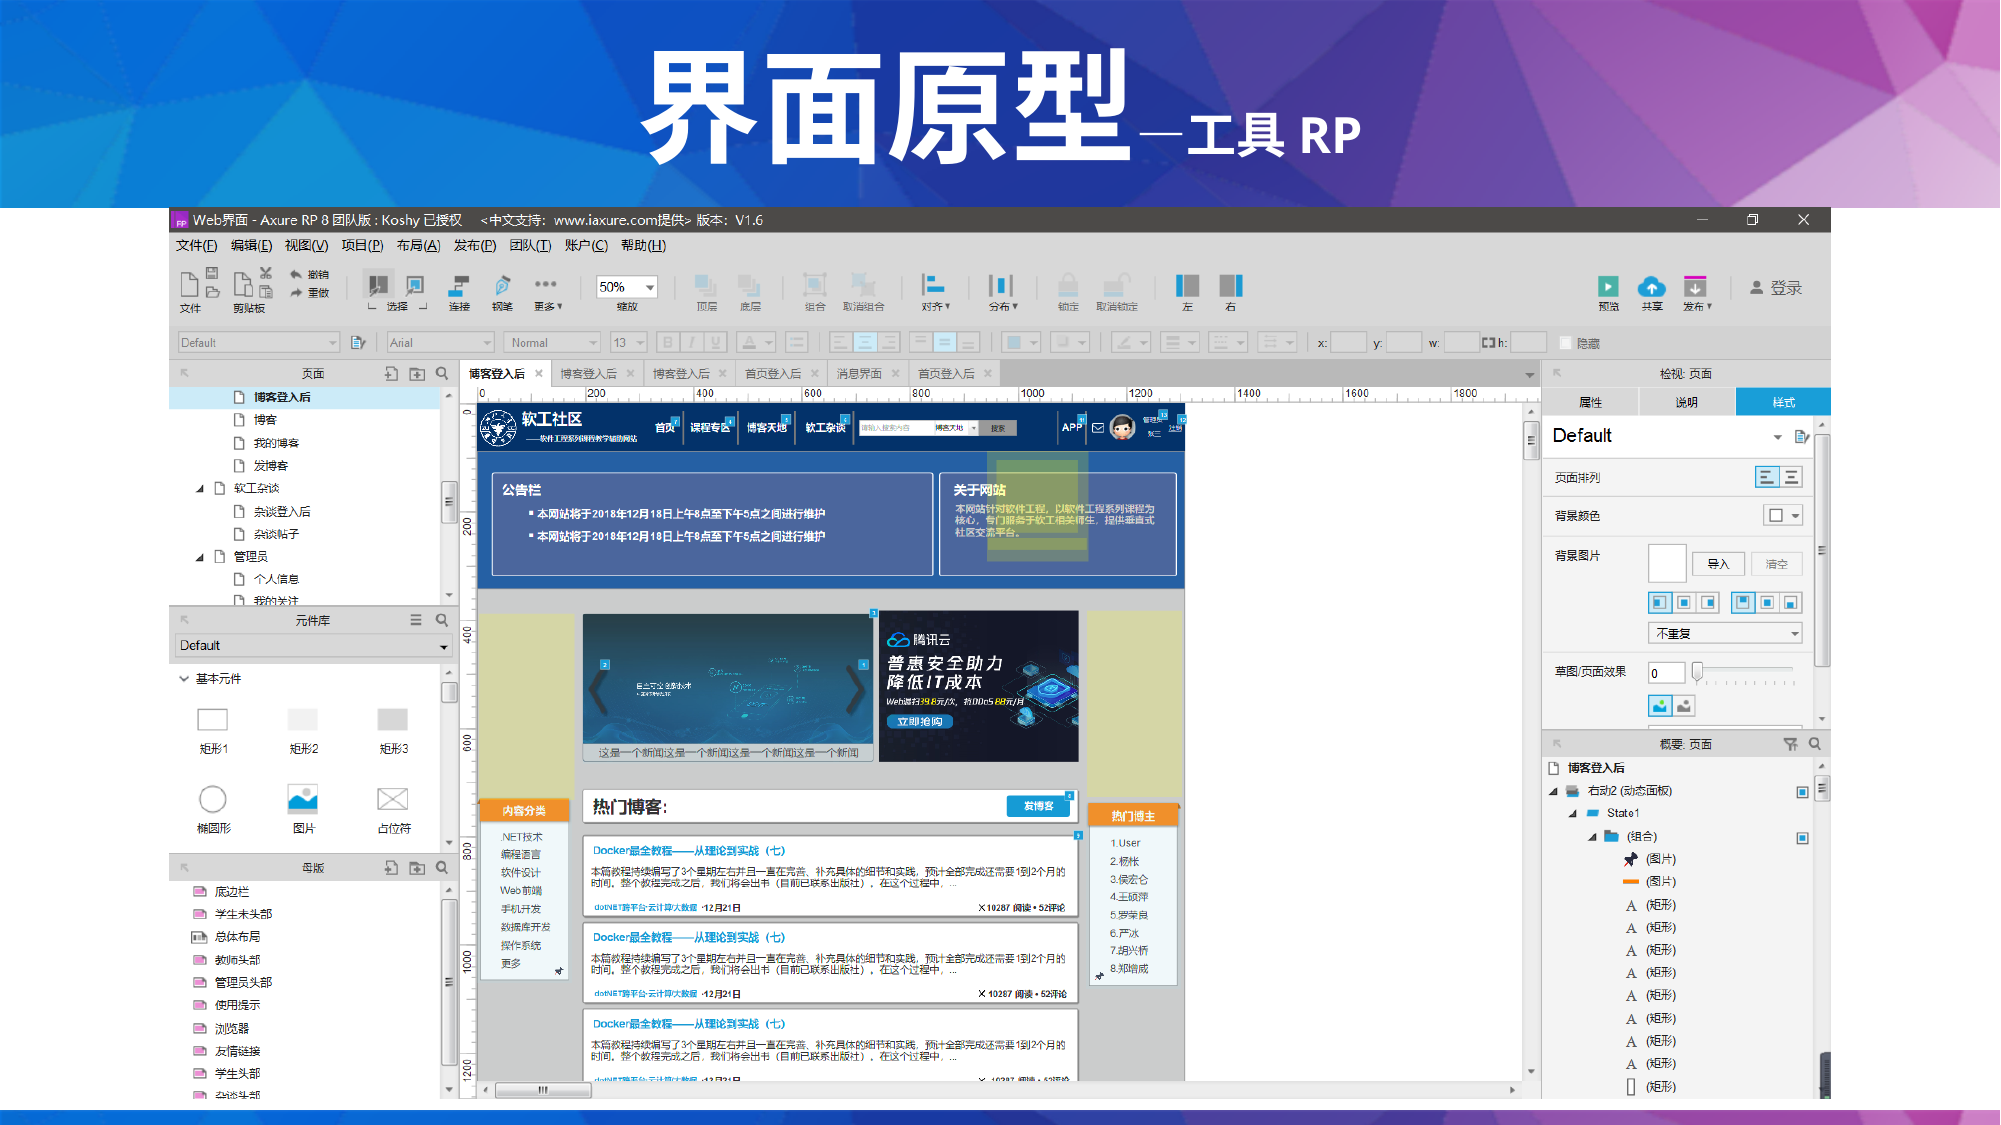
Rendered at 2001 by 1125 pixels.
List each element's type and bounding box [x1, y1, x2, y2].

picture [169, 207, 1831, 1099]
text_box [0, 0, 2000, 1125]
